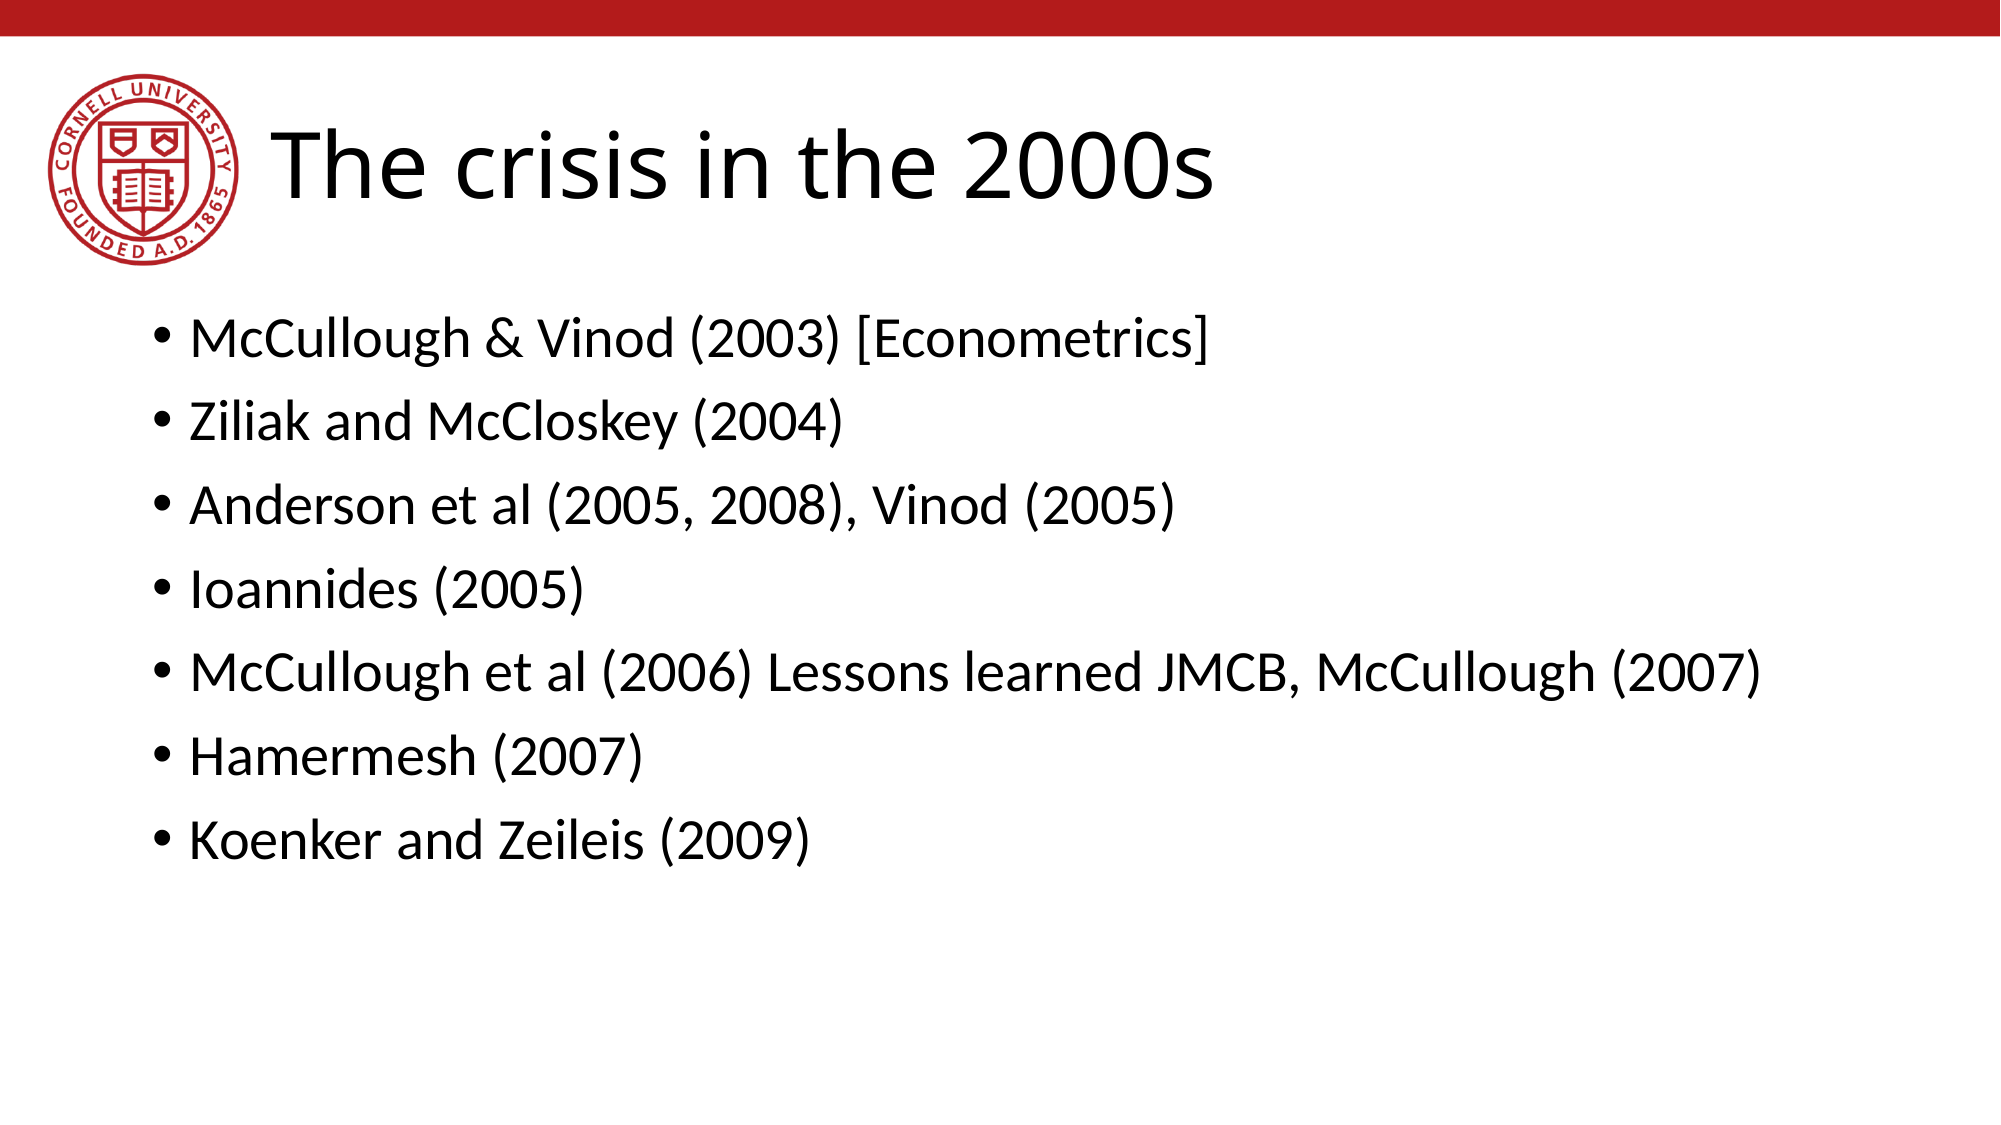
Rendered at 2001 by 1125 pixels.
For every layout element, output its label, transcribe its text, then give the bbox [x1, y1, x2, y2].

list McCullough & Vinod (2003) [Econometrics] Ziliak and McCloskey (2004) Anderson et al (2005, 2008), Vinod (2005) Ioannides (2005) McCullough et al (2006) Lessons learned JMCB, McCullough (2007) Hamermesh (2007) Koenker and Zeileis (2009) [137, 299, 1863, 1014]
picture [39, 65, 255, 274]
title The crisis in the 2000s [255, 59, 1860, 278]
